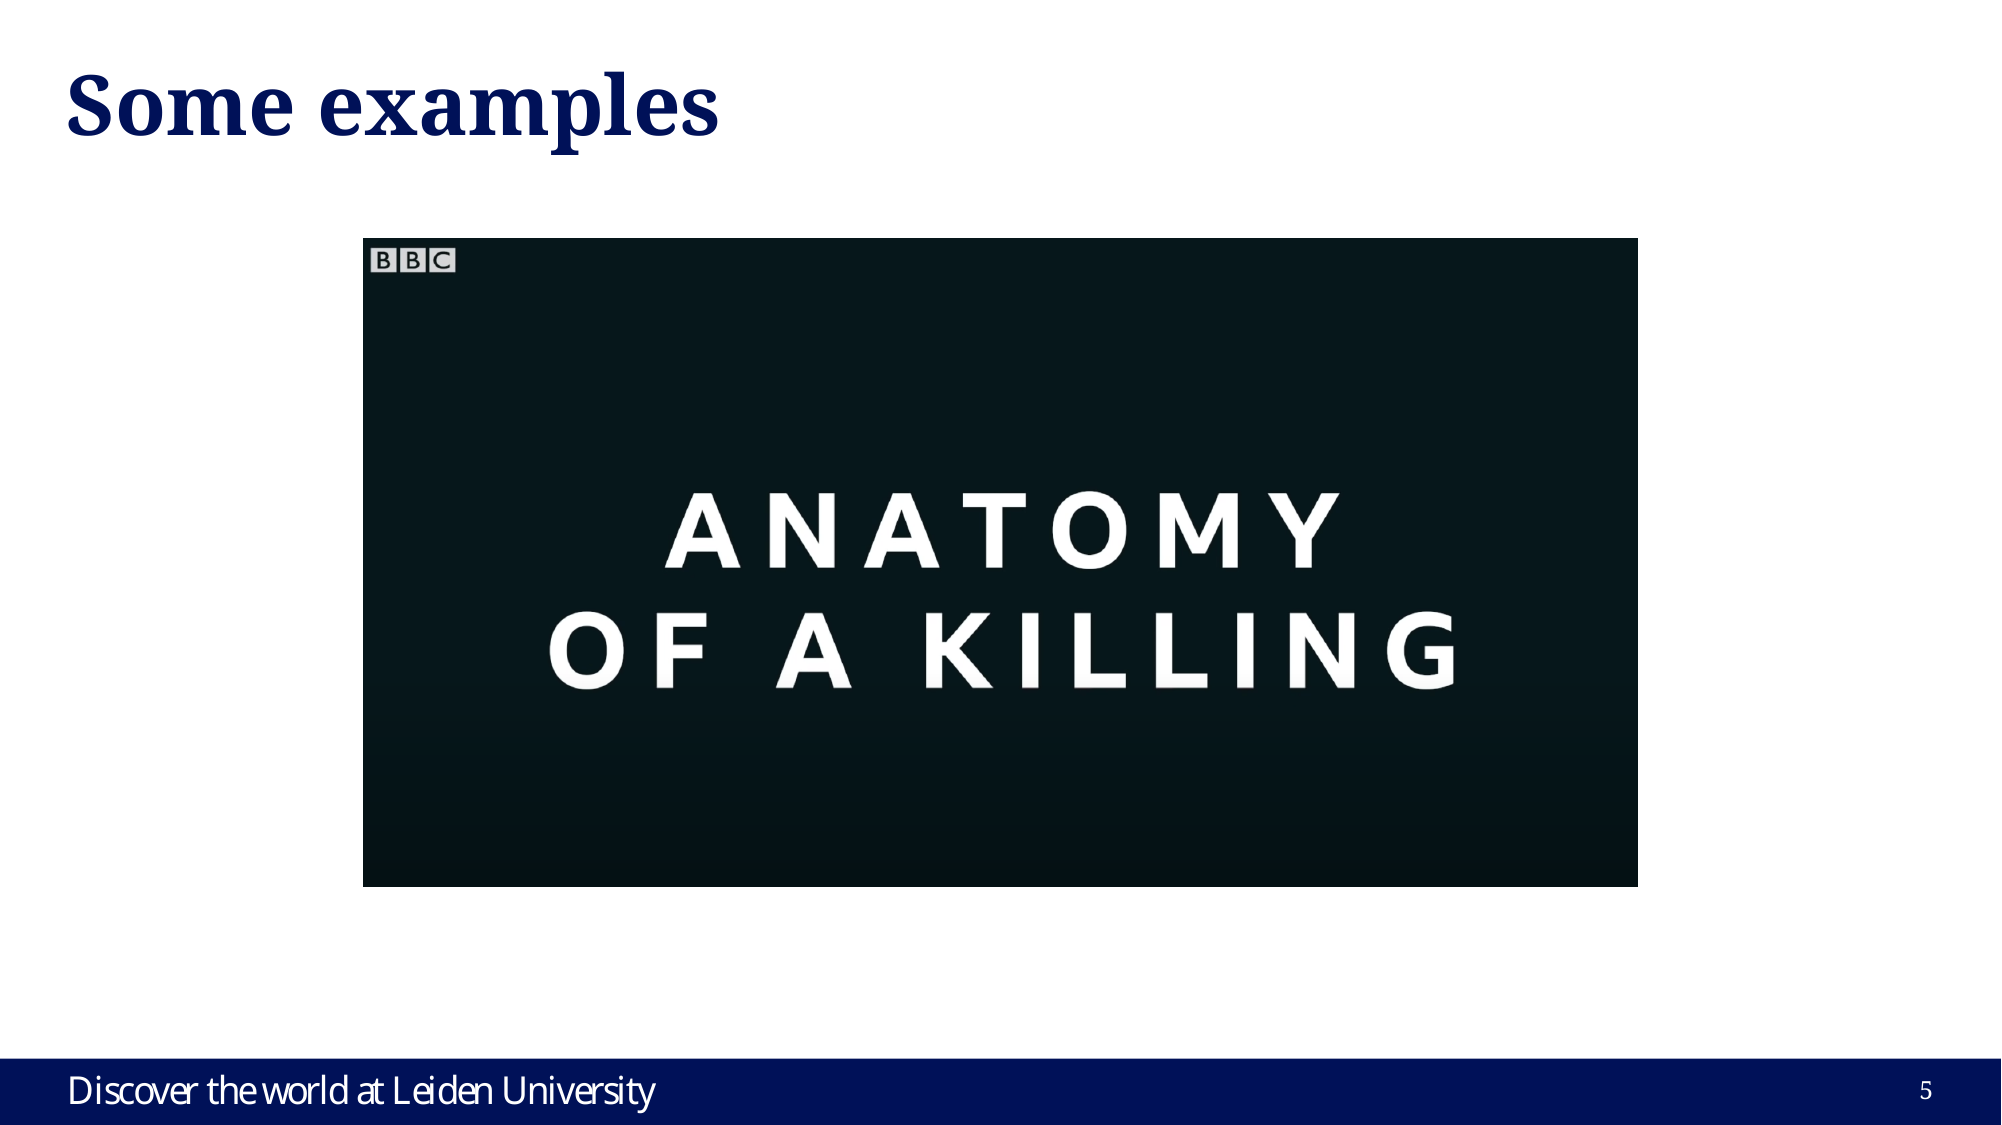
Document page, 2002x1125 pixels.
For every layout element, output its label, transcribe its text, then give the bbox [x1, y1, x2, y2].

title Some examples [66, 66, 1935, 138]
picture [362, 238, 1639, 887]
slide_number 4 [1498, 1061, 1949, 1122]
